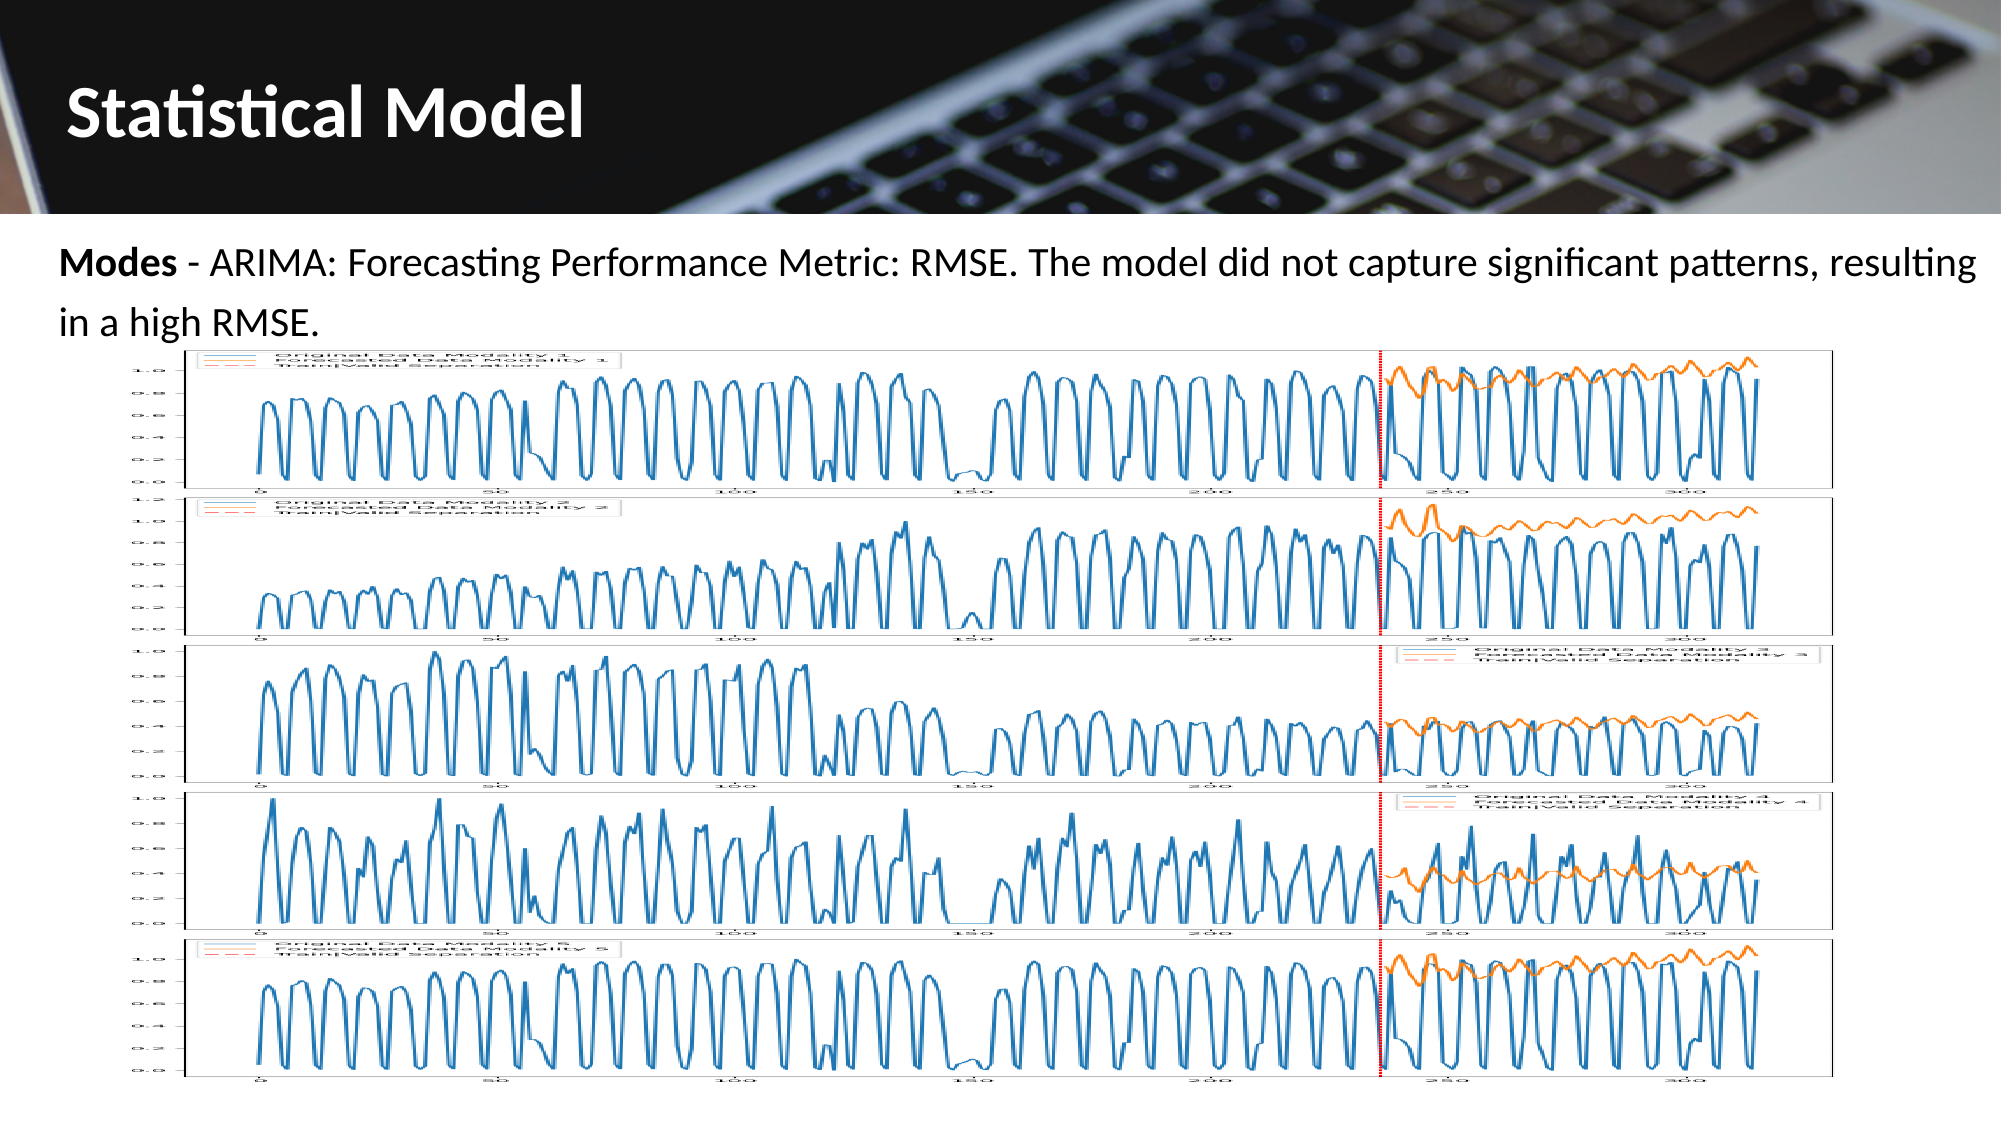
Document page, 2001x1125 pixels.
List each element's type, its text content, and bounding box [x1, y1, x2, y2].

text_box Modes - ARIMA: Forecasting Performance Metric: RMSE. The model did not capture significant patterns, resulting in a high RMSE. [43, 217, 2000, 353]
picture [111, 348, 1848, 1085]
picture [0, 0, 2001, 214]
